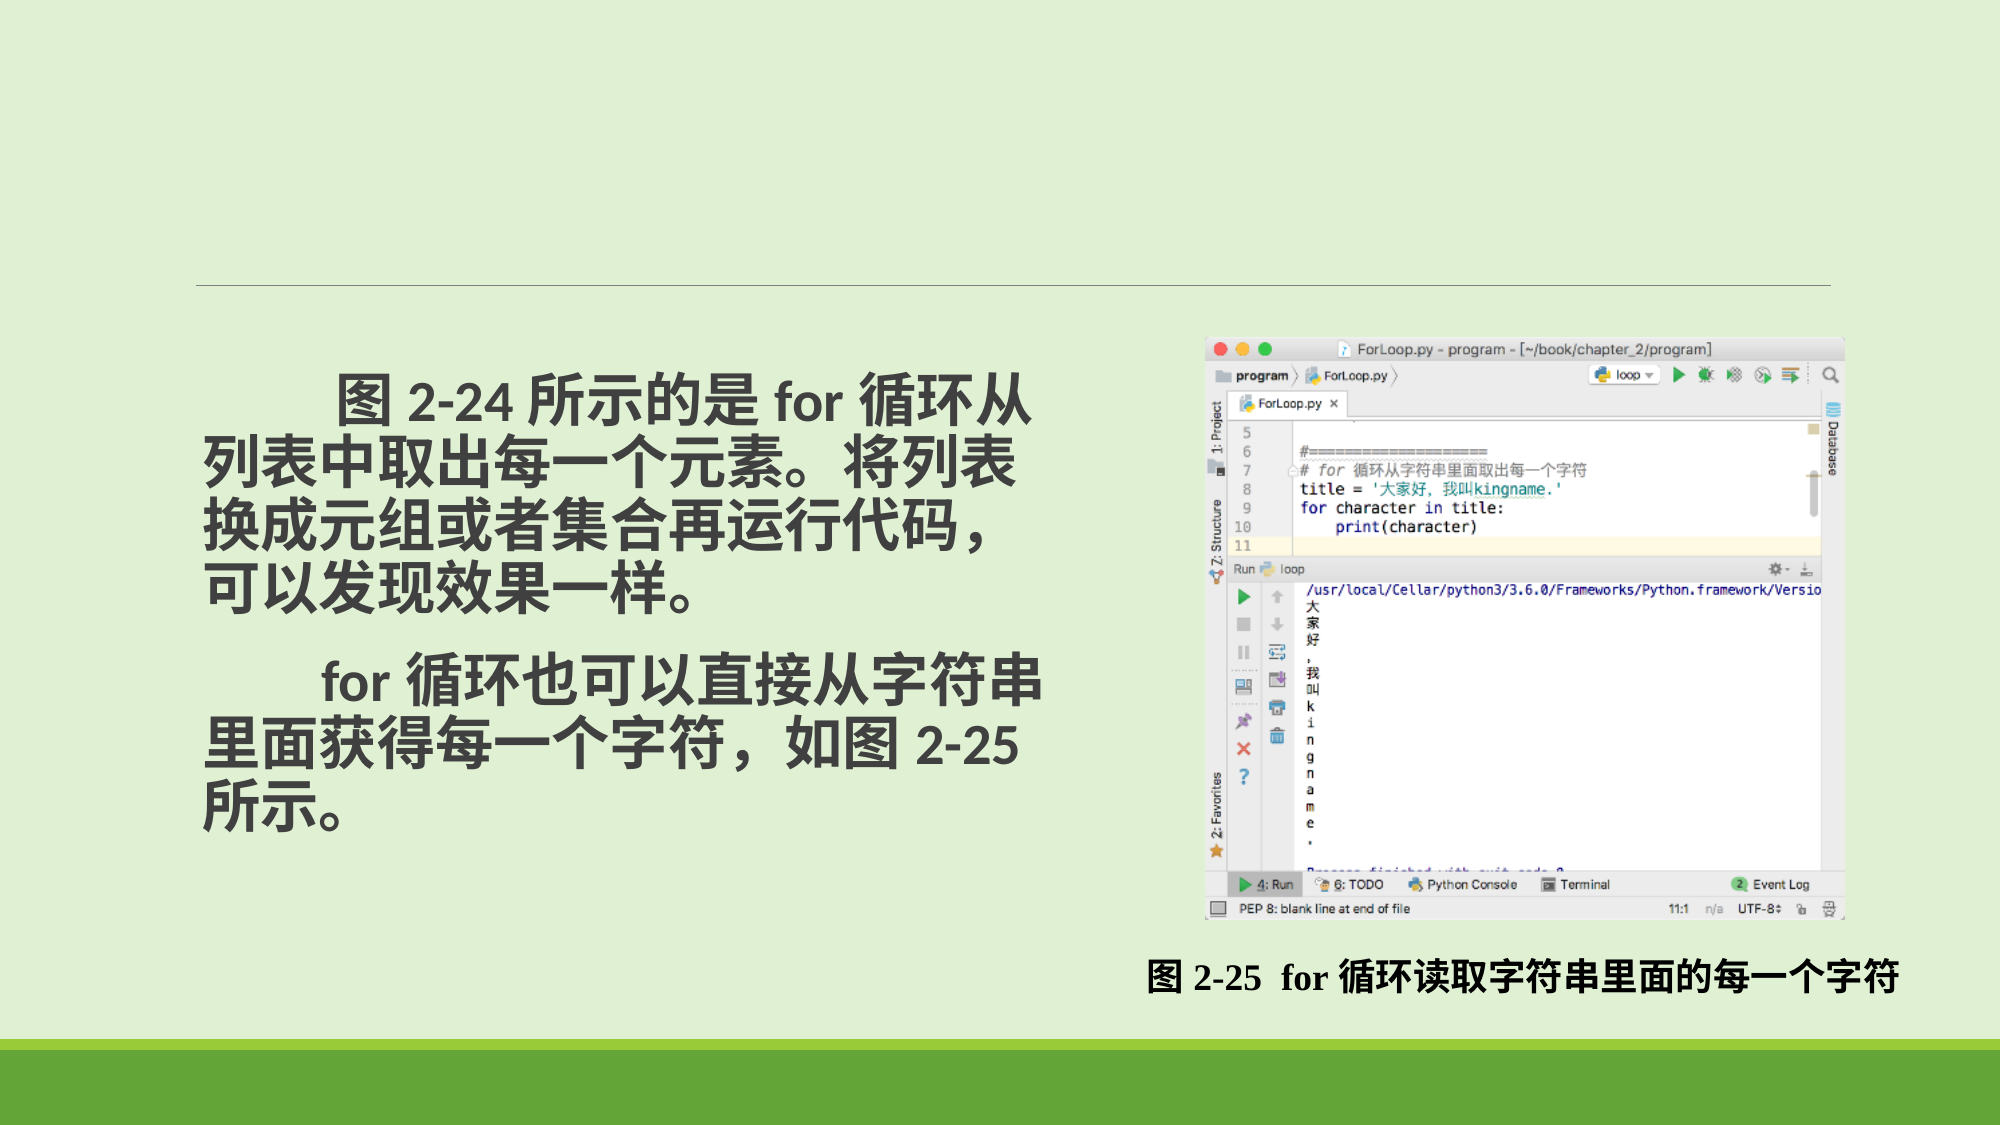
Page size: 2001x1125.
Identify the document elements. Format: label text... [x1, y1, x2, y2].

text_box 图2-25 for循环读取字符串里面的每一个字符 [1132, 945, 1916, 1006]
list 图2-24所示的是for循环从列表中取出每一个元素。将列表换成元组或者集合再运行代码，可以发现效果一样。 for循环也可以直接从字符串里面获得每一个字符，如图2-25所示。 [187, 363, 1056, 1024]
picture [1204, 336, 1846, 921]
